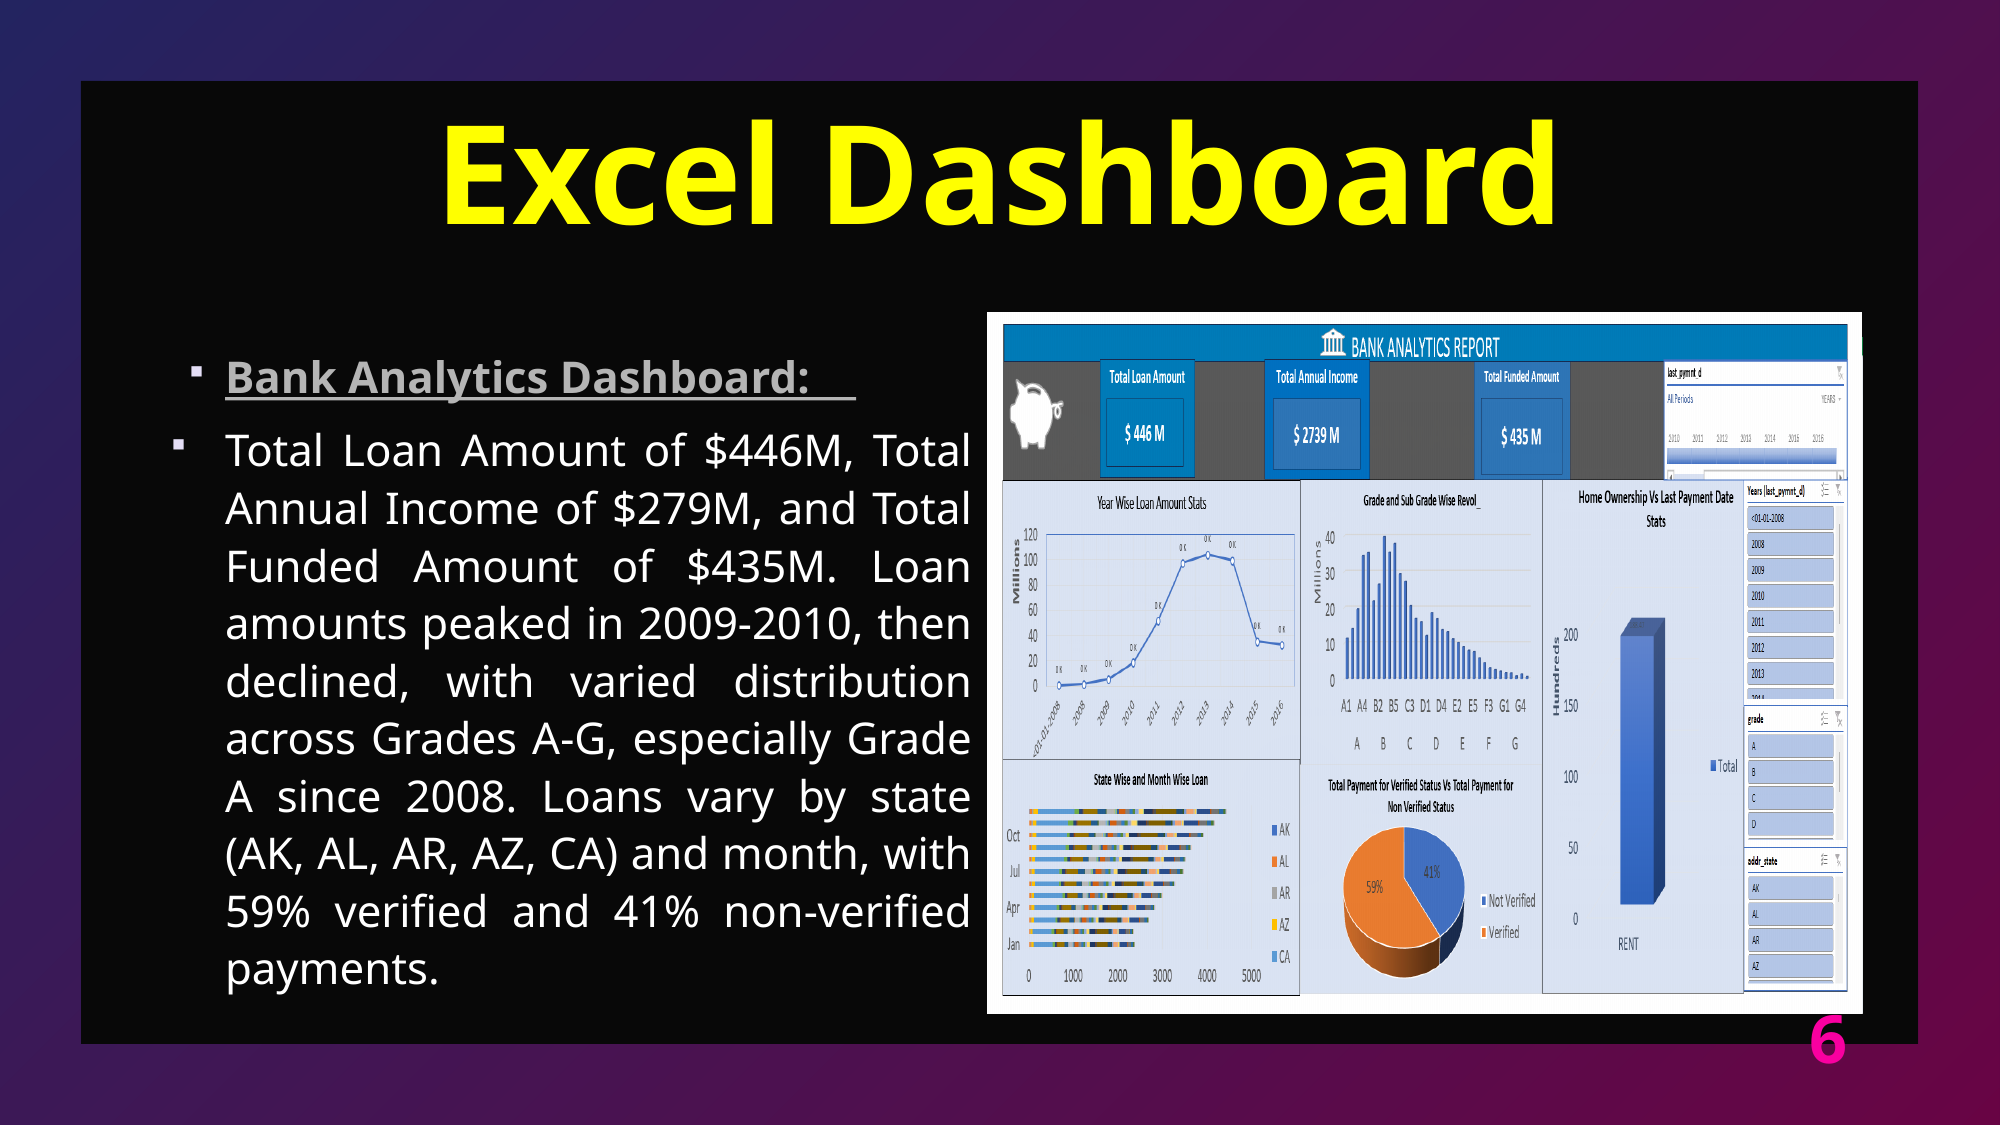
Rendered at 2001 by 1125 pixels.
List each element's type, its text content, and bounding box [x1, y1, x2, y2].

title Excel Dashboard [137, 111, 1863, 337]
slide_number 6 [1412, 1014, 1863, 1115]
list Bank Analytics Dashboard: Total Loan Amount of $446M, Total Annual Income of $279M, and Total Funded Amount of $435M. Loan amounts peaked in 2009-2010, then declined, with varied distribution across Grades A-G, especially Grade A since 2008. Loans vary by state (AK, AL, AR, AZ, CA) and month, with 59% verified and 41% non-verified payments. [137, 337, 987, 1014]
picture [987, 312, 1862, 1014]
